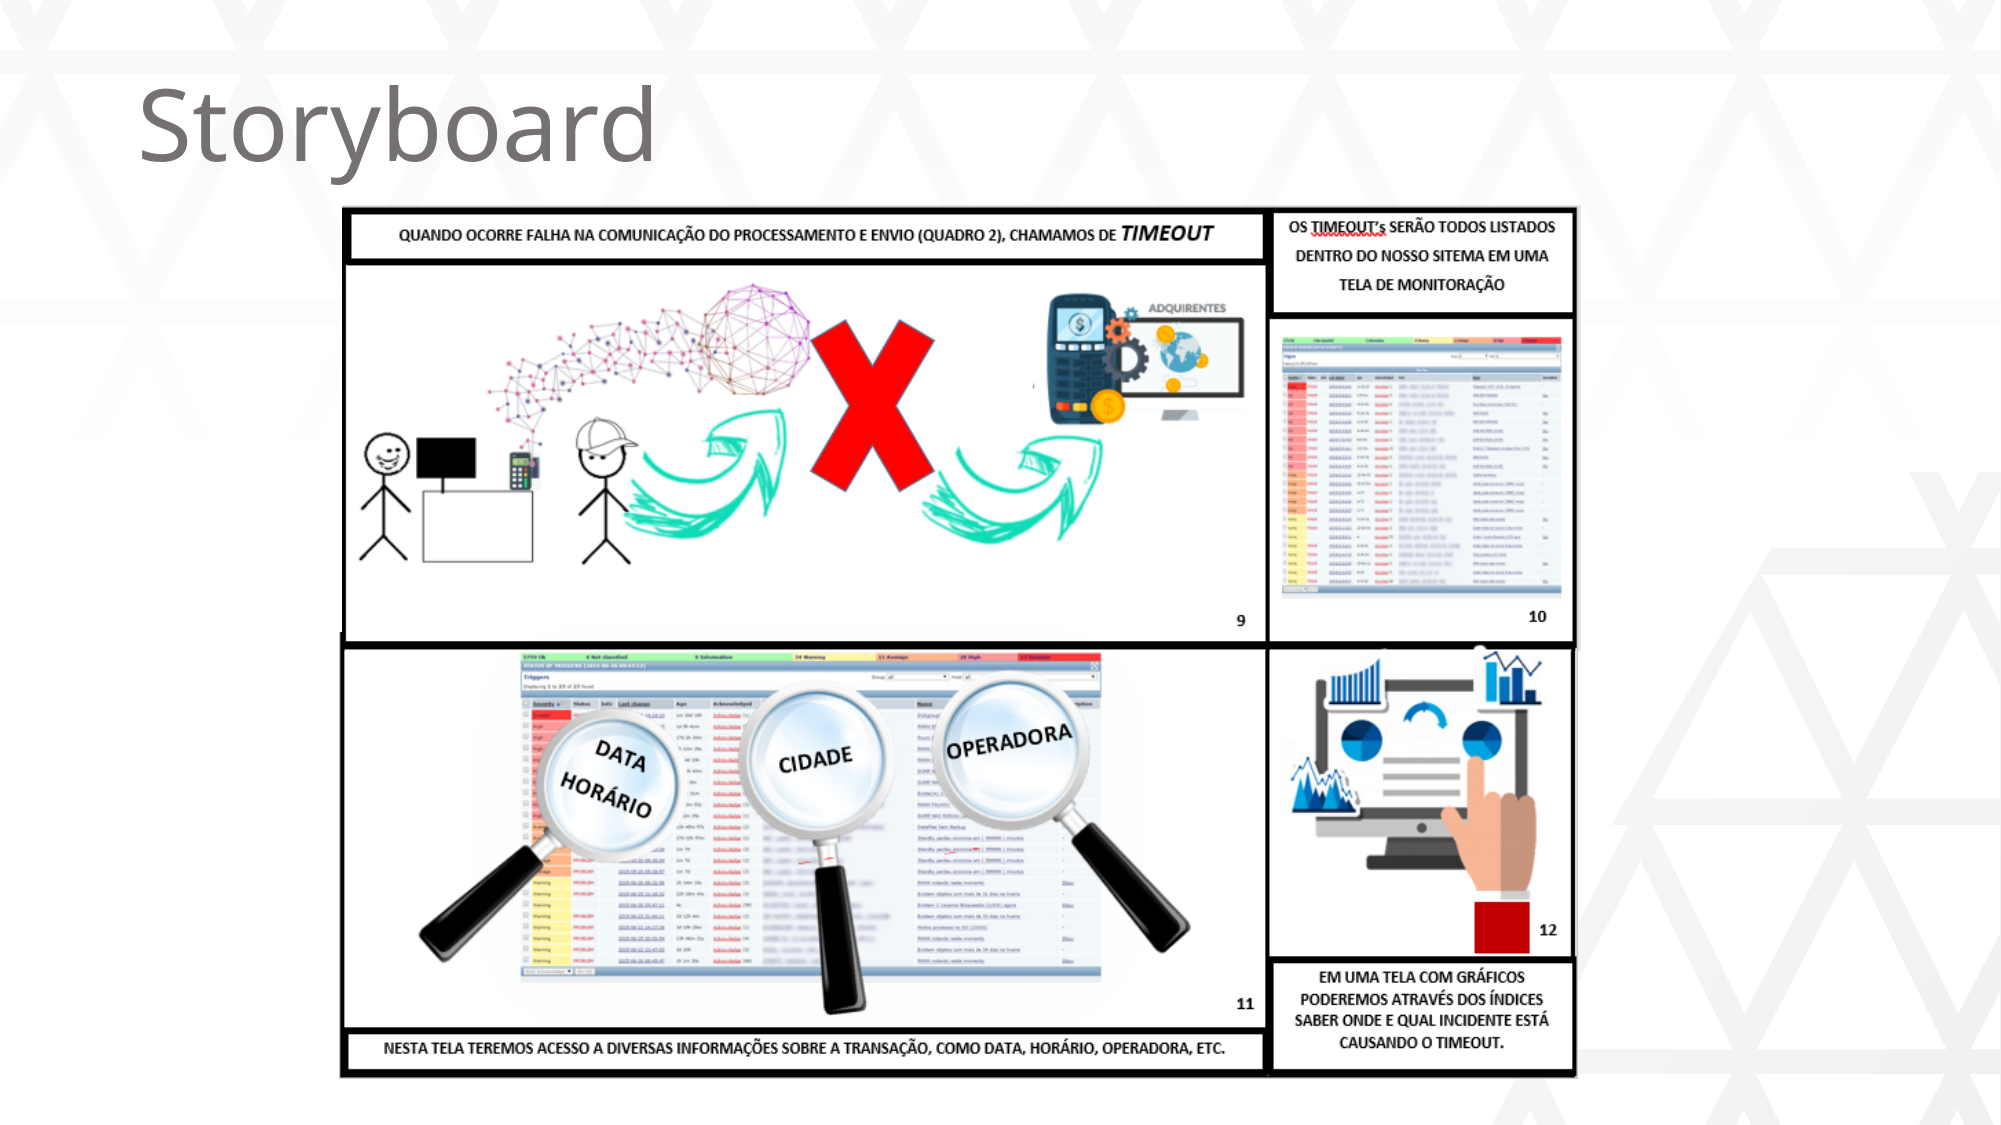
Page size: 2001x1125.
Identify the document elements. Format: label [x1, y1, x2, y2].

text_box [0, 0, 2000, 1125]
text_box [339, 205, 1580, 1079]
